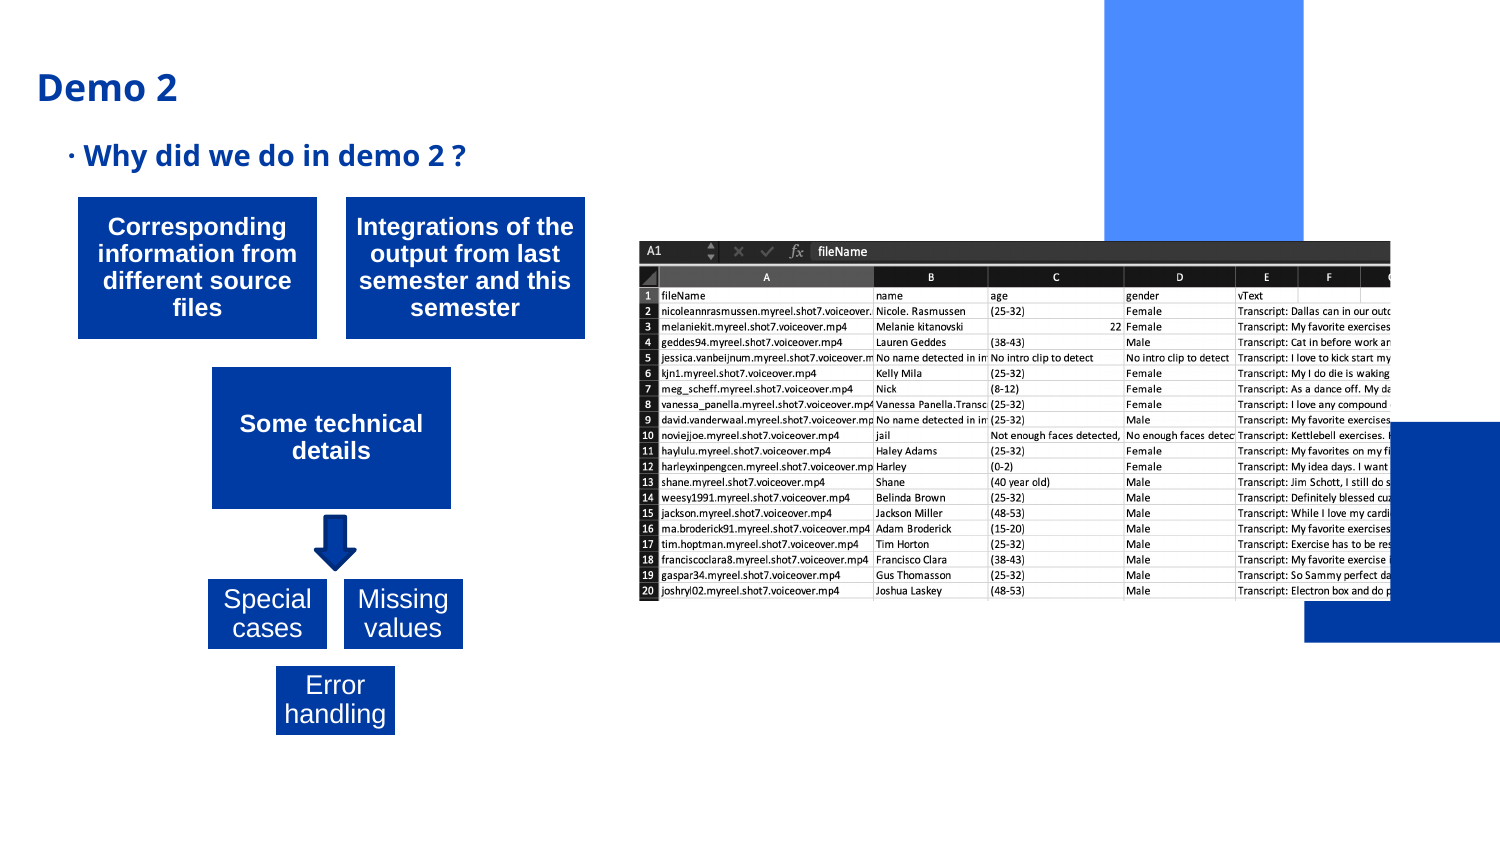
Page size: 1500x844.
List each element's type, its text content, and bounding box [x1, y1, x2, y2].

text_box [75, 186, 588, 521]
text_box · Why did we do in demo 2 ? [52, 122, 891, 203]
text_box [205, 537, 466, 777]
picture [639, 239, 1391, 604]
text_box [323, 528, 348, 536]
text_box Demo 2 [21, 49, 860, 129]
